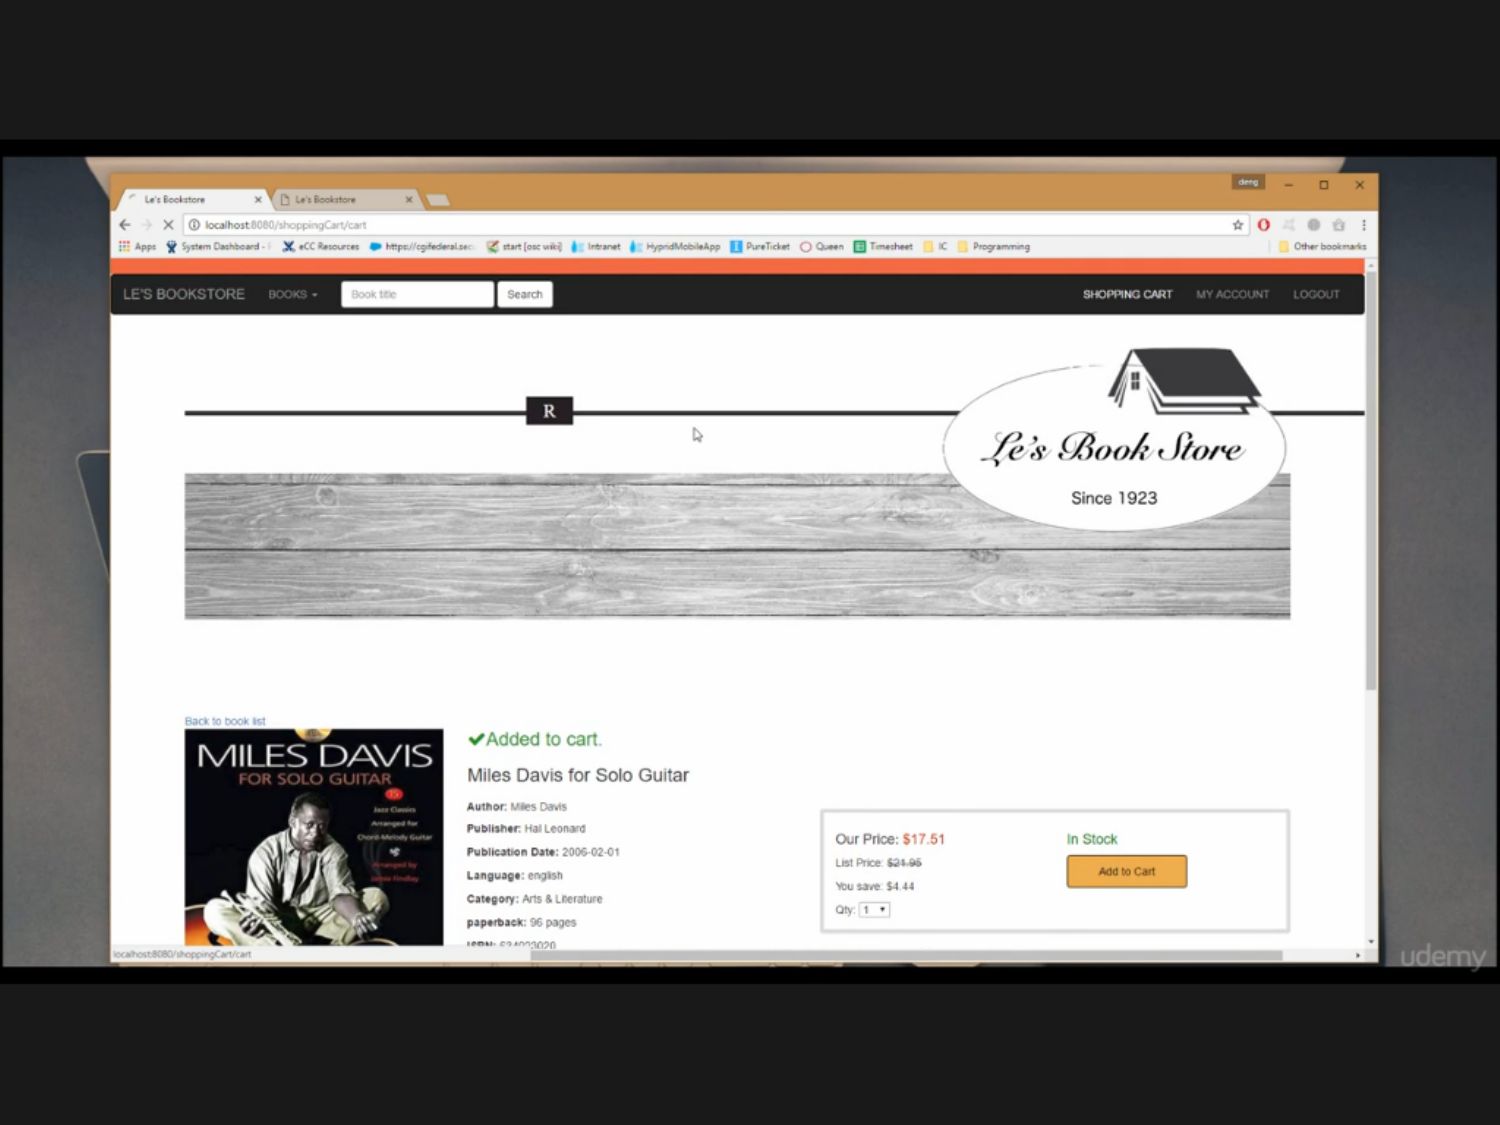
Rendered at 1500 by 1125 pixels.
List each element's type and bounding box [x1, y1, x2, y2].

list [0, 0, 1500, 1125]
